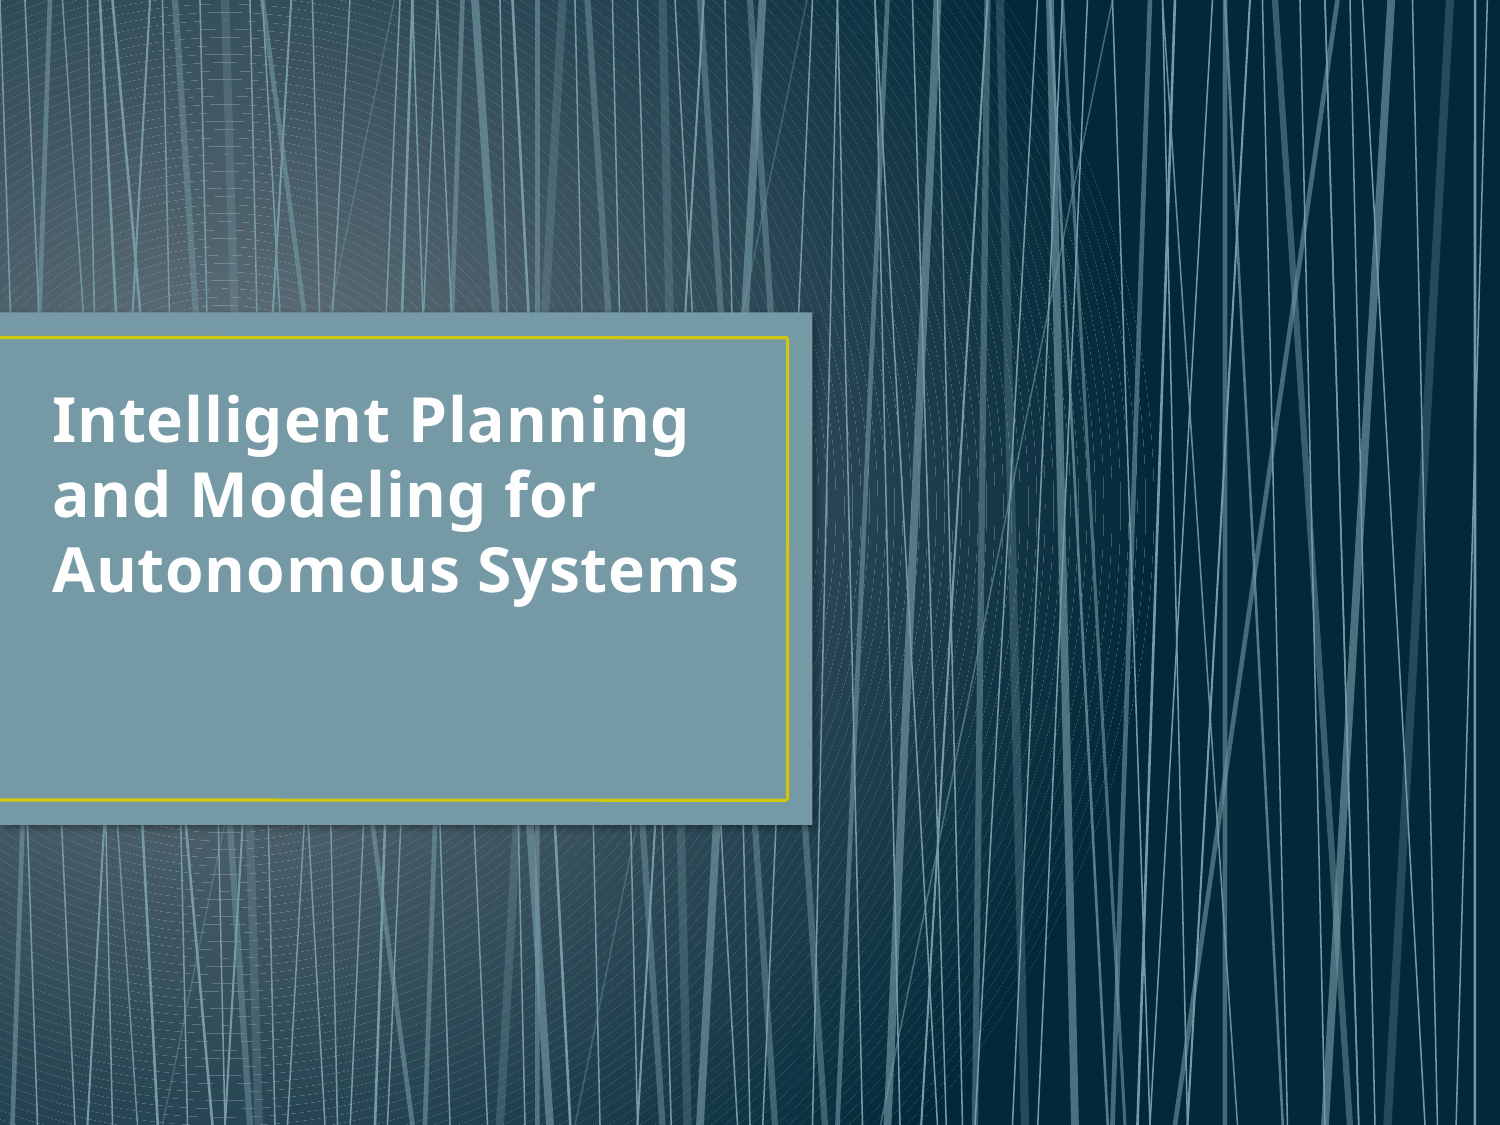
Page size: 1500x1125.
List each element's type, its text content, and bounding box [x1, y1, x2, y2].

title Intelligent Planning and Modeling for Autonomous Systems [37, 349, 763, 612]
